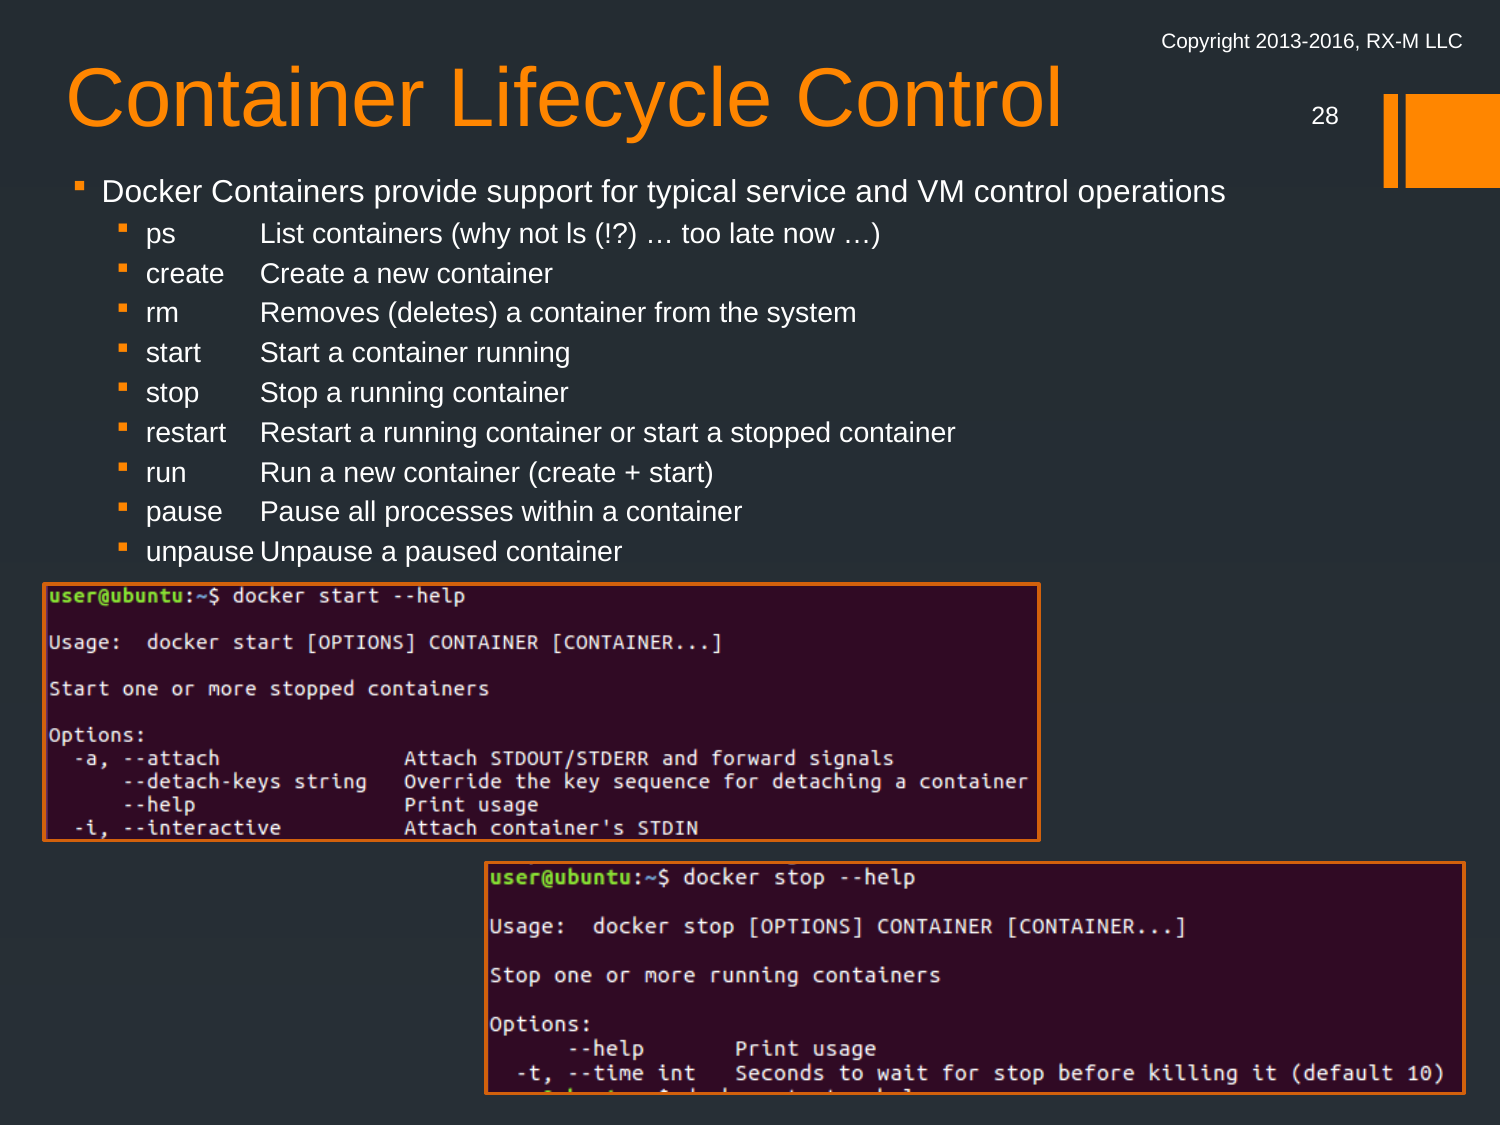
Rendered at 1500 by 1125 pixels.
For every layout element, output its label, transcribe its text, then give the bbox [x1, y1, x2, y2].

picture [486, 863, 1463, 1093]
list Docker Containers provide support for typical service and VM control operations ps List containers (why not ls (!?) … too late now …) create Create a new container rm Removes (deletes) a container from the system start Start a container running stop Stop a running container restart Restart a running container or start a stopped container run Run a new container (create + start) pause Pause all processes within a container unpause Unpause a paused container [50, 163, 1338, 581]
footer Copyright 2013-2016, RX-M LLC [1109, 28, 1479, 78]
picture [44, 584, 1038, 840]
slide_number 28 [1199, 90, 1355, 140]
title Container Lifecycle Control [50, 21, 1288, 152]
